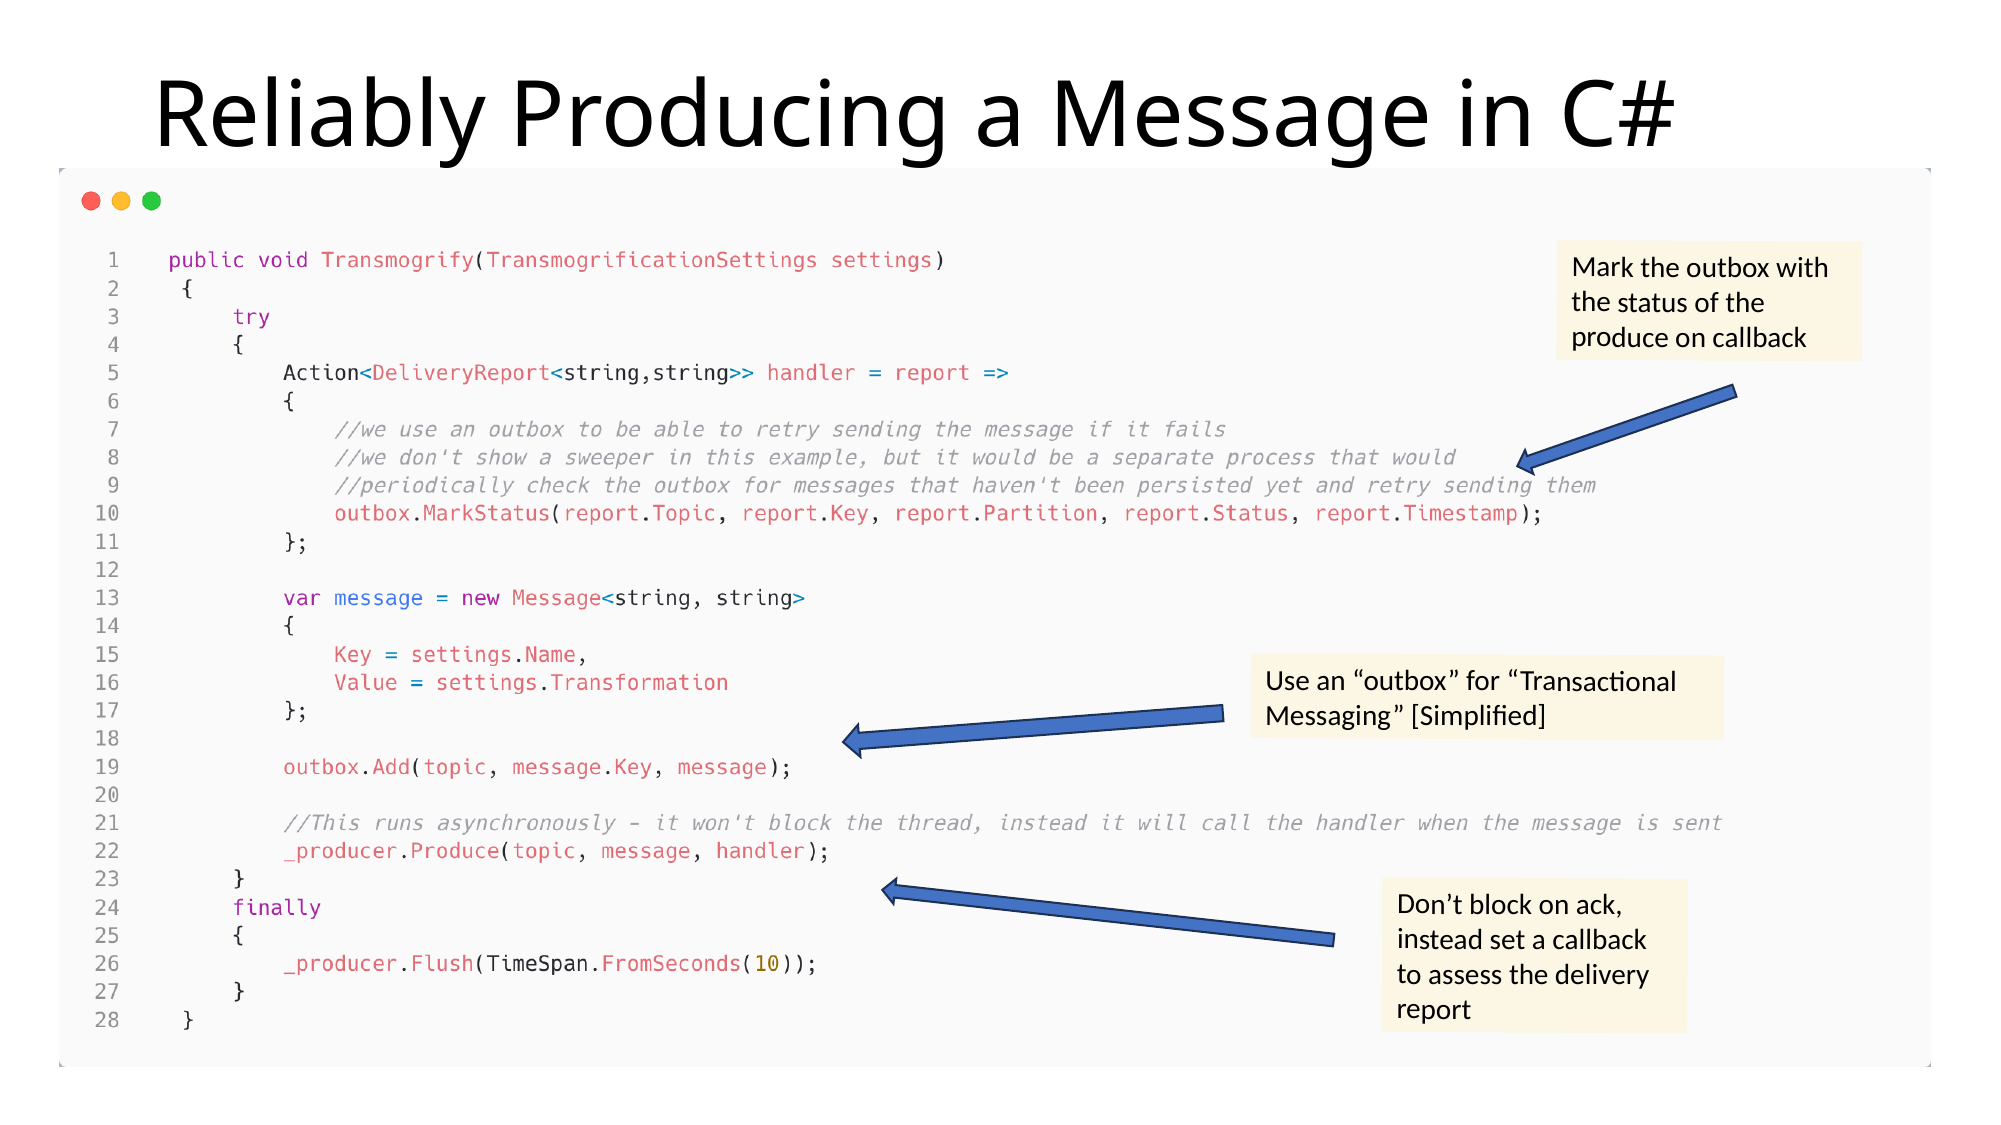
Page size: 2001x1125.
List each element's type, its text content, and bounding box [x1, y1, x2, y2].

text_box Reliably Producing a Message in C# [137, 59, 1863, 168]
picture [59, 168, 1931, 1067]
